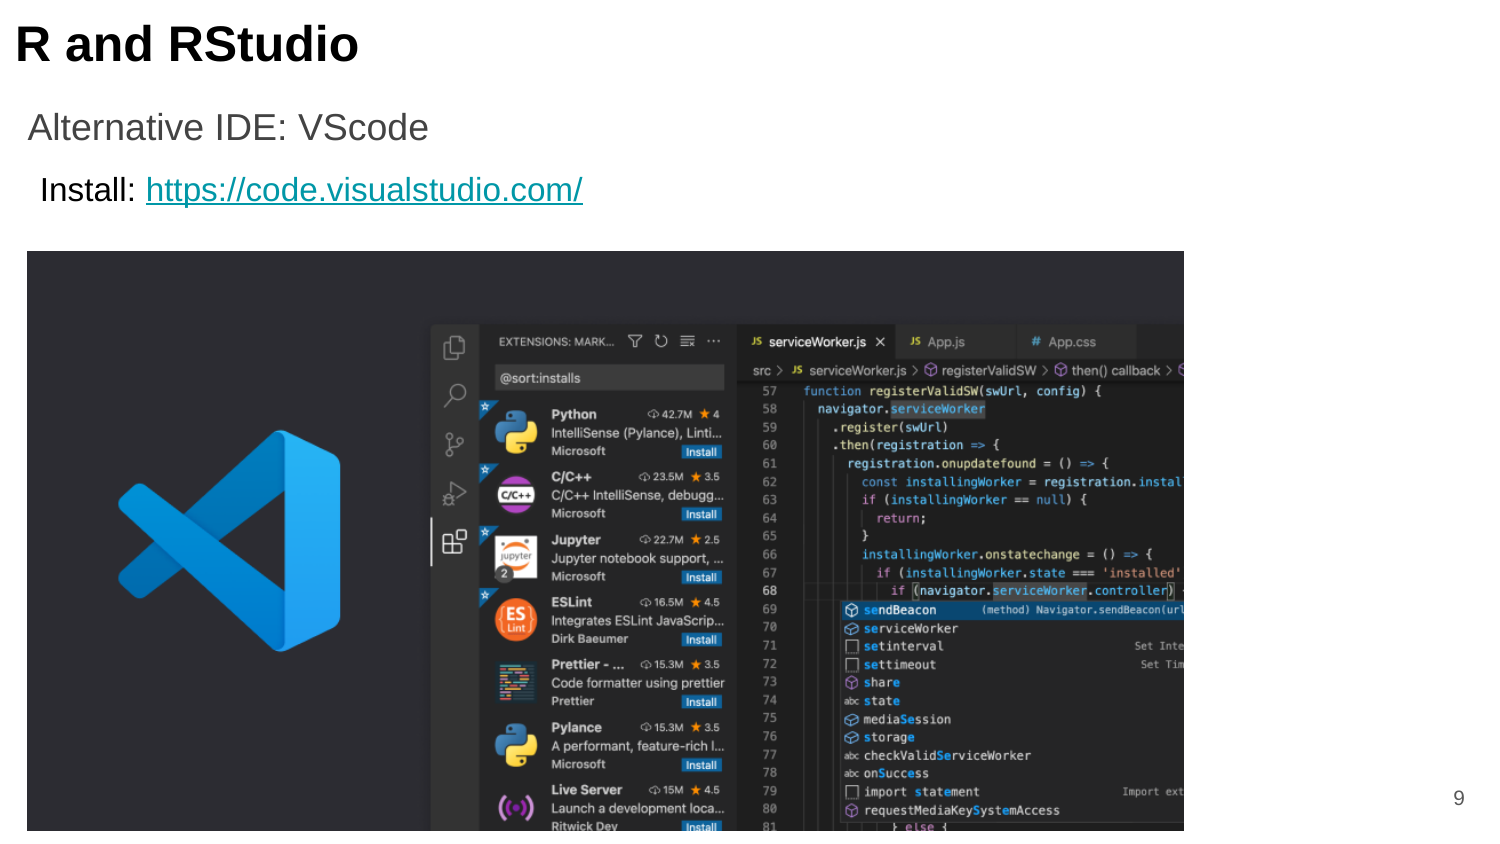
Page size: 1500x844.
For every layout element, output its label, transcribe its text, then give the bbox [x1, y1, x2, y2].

slide_number ‹#› [1389, 764, 1480, 830]
picture [26, 251, 1184, 831]
text_box R and RStudio [0, 0, 887, 108]
text_box Install: https://code.visualstudio.com/ [24, 153, 659, 223]
text_box Alternative IDE: VScode [12, 108, 505, 163]
